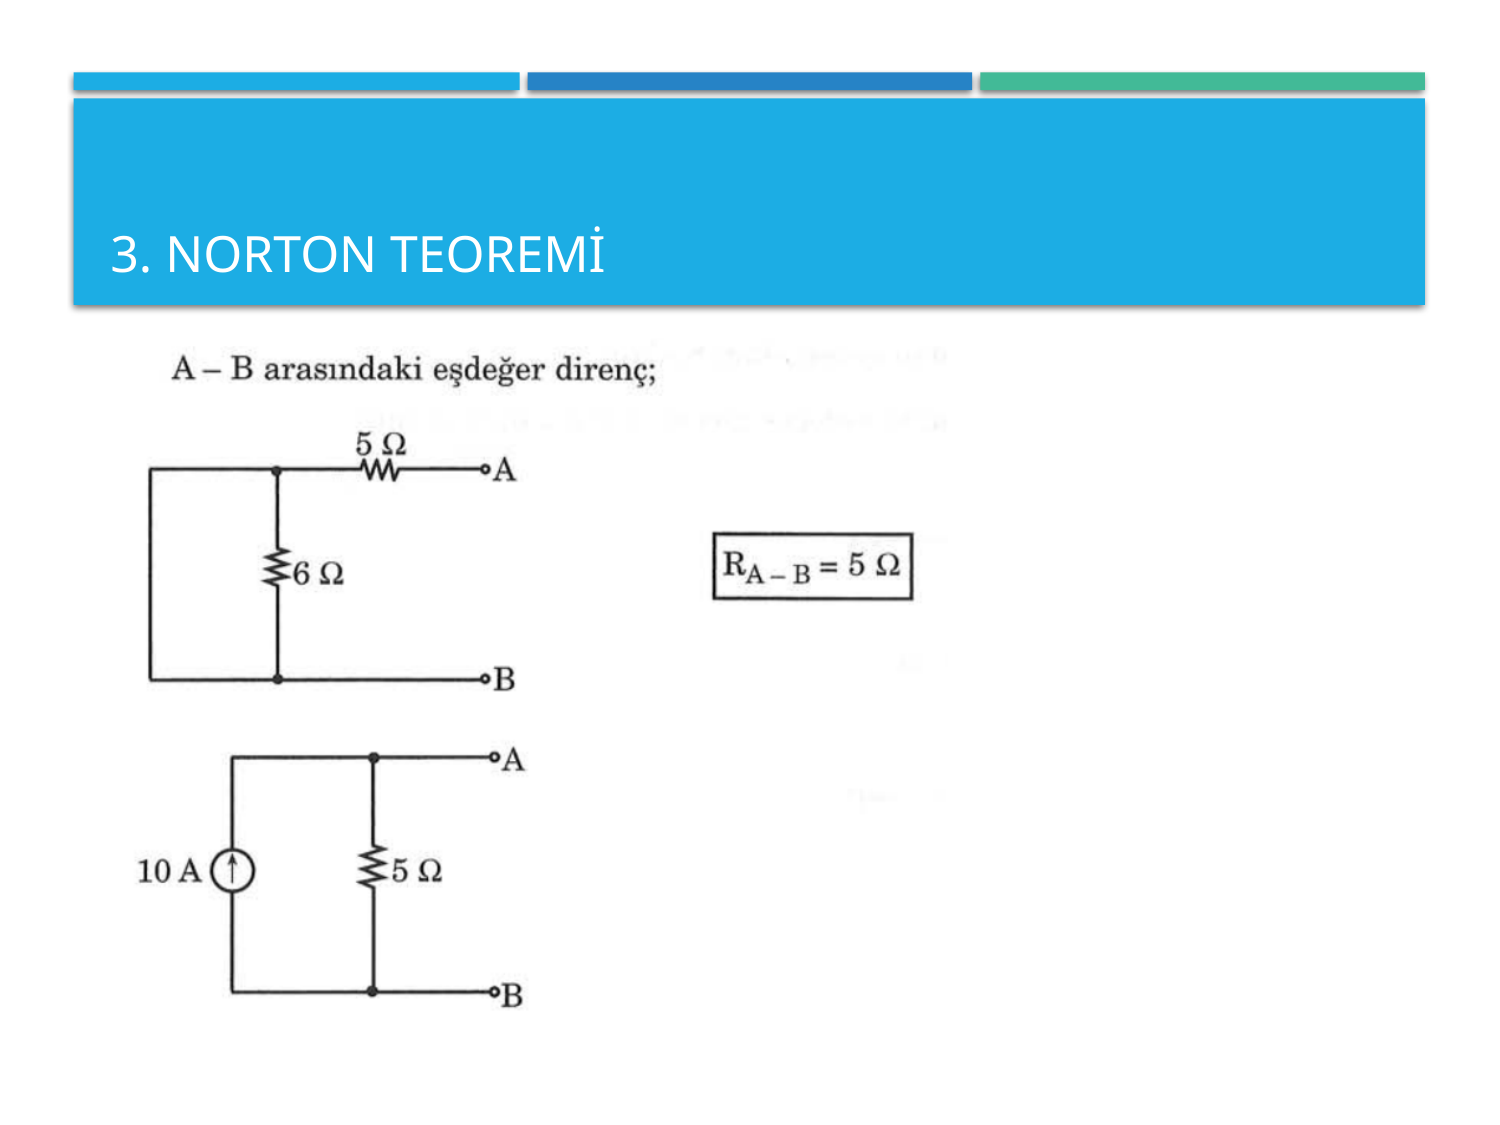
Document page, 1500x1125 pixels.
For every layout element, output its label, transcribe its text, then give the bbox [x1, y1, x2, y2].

title 3. NORTON teoremi [95, 112, 1406, 291]
picture [94, 337, 949, 1013]
